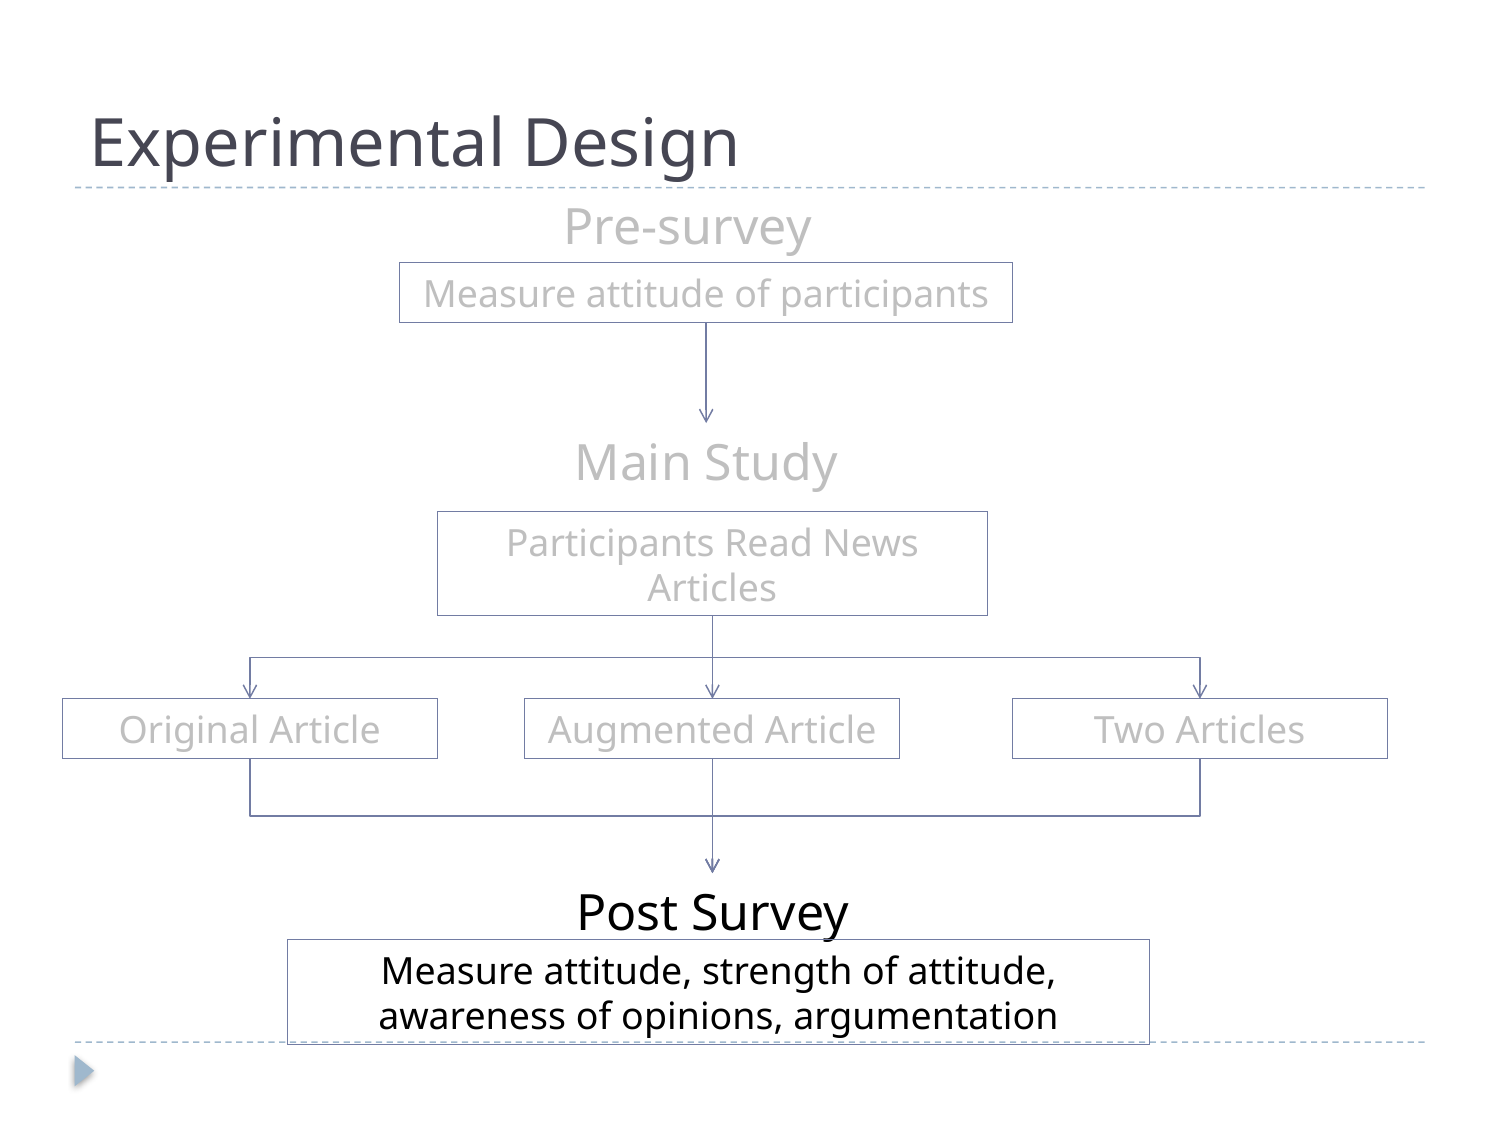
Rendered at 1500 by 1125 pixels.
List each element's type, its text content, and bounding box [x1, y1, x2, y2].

text_box Augmented Article [552, 698, 886, 759]
text_box Pre-survey [424, 187, 950, 262]
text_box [892, 391, 1020, 880]
text_box Two Articles [1027, 698, 1388, 759]
text_box Participants Read News Articles [552, 511, 886, 616]
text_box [425, 585, 538, 1049]
title Experimental Design [75, 24, 1425, 188]
text_box Measure attitude, strength of attitude, awareness of opinions, argumentation [542, 939, 894, 1045]
text_box Original Article [62, 698, 411, 759]
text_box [900, 573, 1013, 1062]
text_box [417, 403, 545, 867]
text_box Main Study [552, 423, 886, 498]
text_box Measure attitude, strength of attitude, awareness of opinions, argumentation [287, 939, 419, 1045]
text_box Measure attitude, strength of attitude, awareness of opinions, argumentation [1017, 939, 1150, 1045]
text_box Post Survey [542, 873, 894, 939]
text_box Measure attitude of participants [399, 262, 1013, 323]
